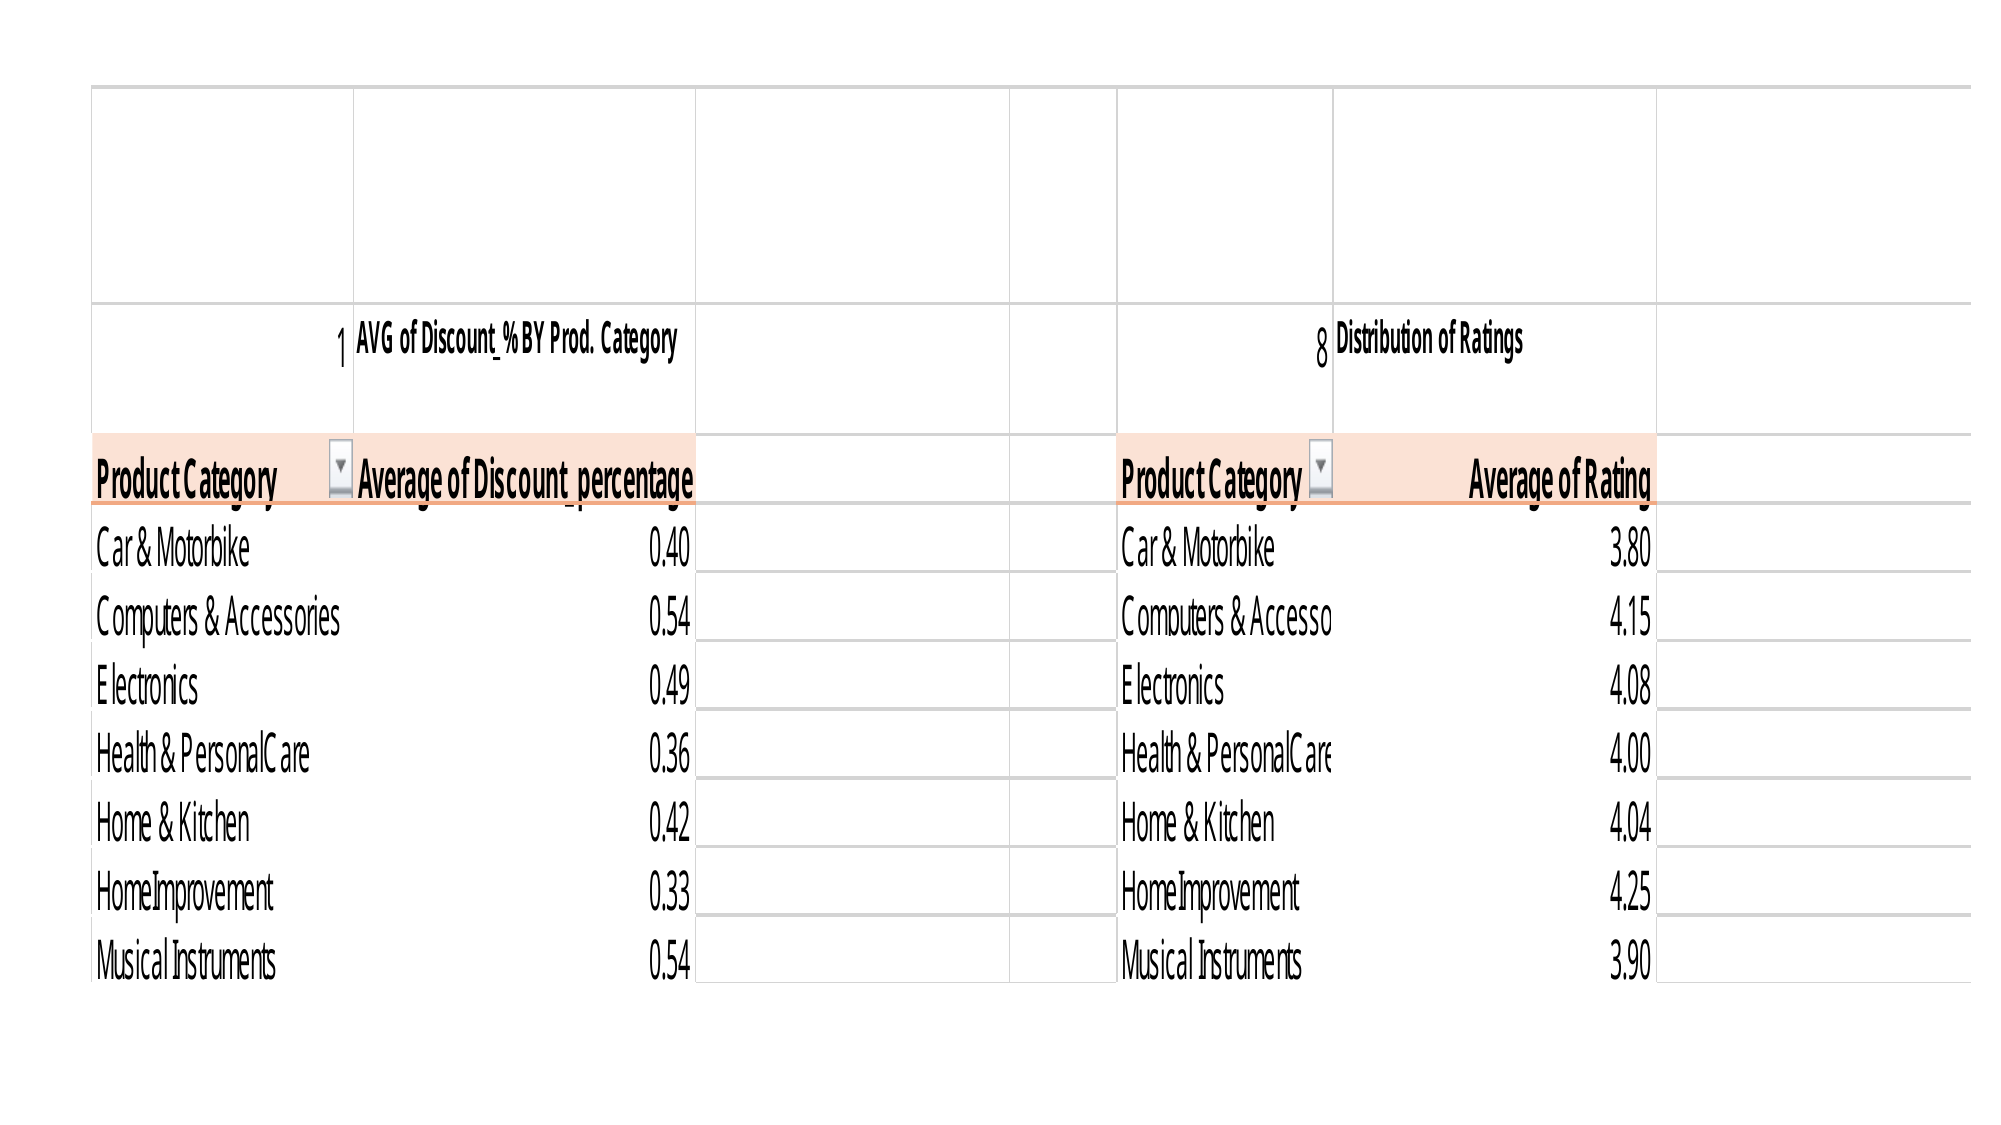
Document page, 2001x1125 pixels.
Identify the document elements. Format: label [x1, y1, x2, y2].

text_box [91, 85, 1973, 986]
